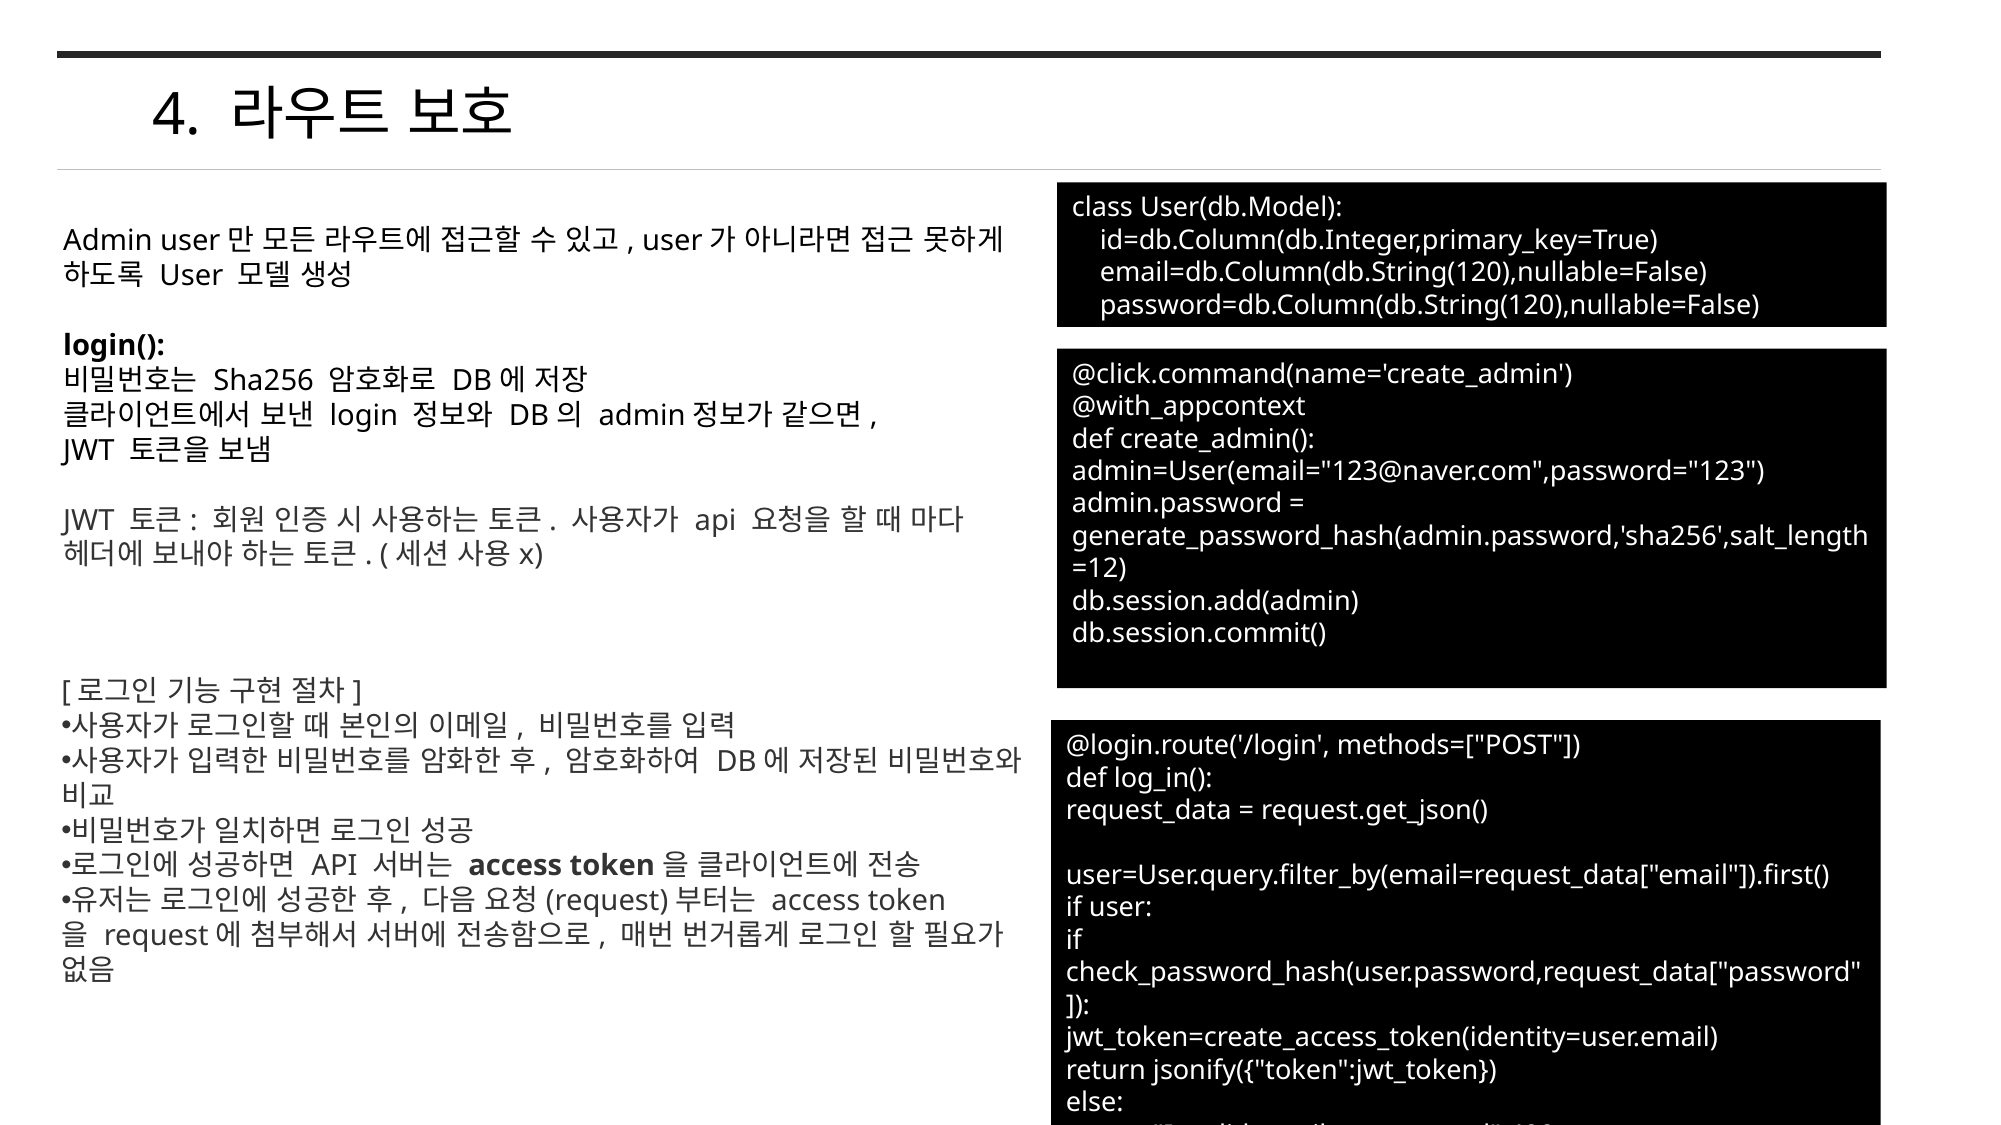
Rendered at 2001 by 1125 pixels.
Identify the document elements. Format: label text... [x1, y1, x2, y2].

title 4. 라우트 보호 [137, 59, 1863, 169]
text_box [로그인 기능 구현 절차] 사용자가 로그인할 때 본인의 이메일, 비밀번호를 입력 사용자가 입력한 비밀번호를 암화한 후, 암호화하여 DB에 저장된 비밀번호와 비교 비밀번호가 일치하면 로그인 성공 로그인에 성공하면 API 서버는 access token을 클라이언트에 전송 유저는 로그인에 성공한 후, 다음 요청(request)부터는 access token을 request에 첨부해서 서버에 전송함으로, 매번 번거롭게 로그인 할 필요가 없음 [46, 664, 1047, 994]
text_box Admin user만 모든 라우트에 접근할 수 있고, user가 아니라면 접근 못하게 하도록 User 모델 생성 login(): 비밀번호는 Sha256 암호화로 DB에 저장 클라이언트에서 보낸 login 정보와 DB의 admin정보가 같으면, JWT 토큰을 보냄 JWT 토큰: 회원 인증 시 사용하는 토큰. 사용자가 api 요청을 할 때 마다 헤더에 보내야 하는 토큰. (세션 사용x) [48, 213, 1049, 579]
text_box class User(db.Model): id=db.Column(db.Integer,primary_key=True) email=db.Column(db.String(120),nullable=False) password=db.Column(db.String(120),nullable=False) [1057, 182, 1887, 327]
text_box @login.route('/login', methods=["POST"]) def log_in(): request_data = request.get_json() user=User.query.filter_by(email=request_data["email"]).first() if user: if check_password_hash(user.password,request_data["password"]): jwt_token=create_access_token(identity=user.email) return jsonify({"token":jwt_token}) else: return "Invalid email or password",400 [1051, 720, 1881, 1125]
text_box @click.command(name='create_admin') @with_appcontext def create_admin(): admin=User(email="123@naver.com",password="123") admin.password = generate_password_hash(admin.password,'sha256',salt_length=12) db.session.add(admin) db.session.commit() [1057, 348, 1887, 689]
